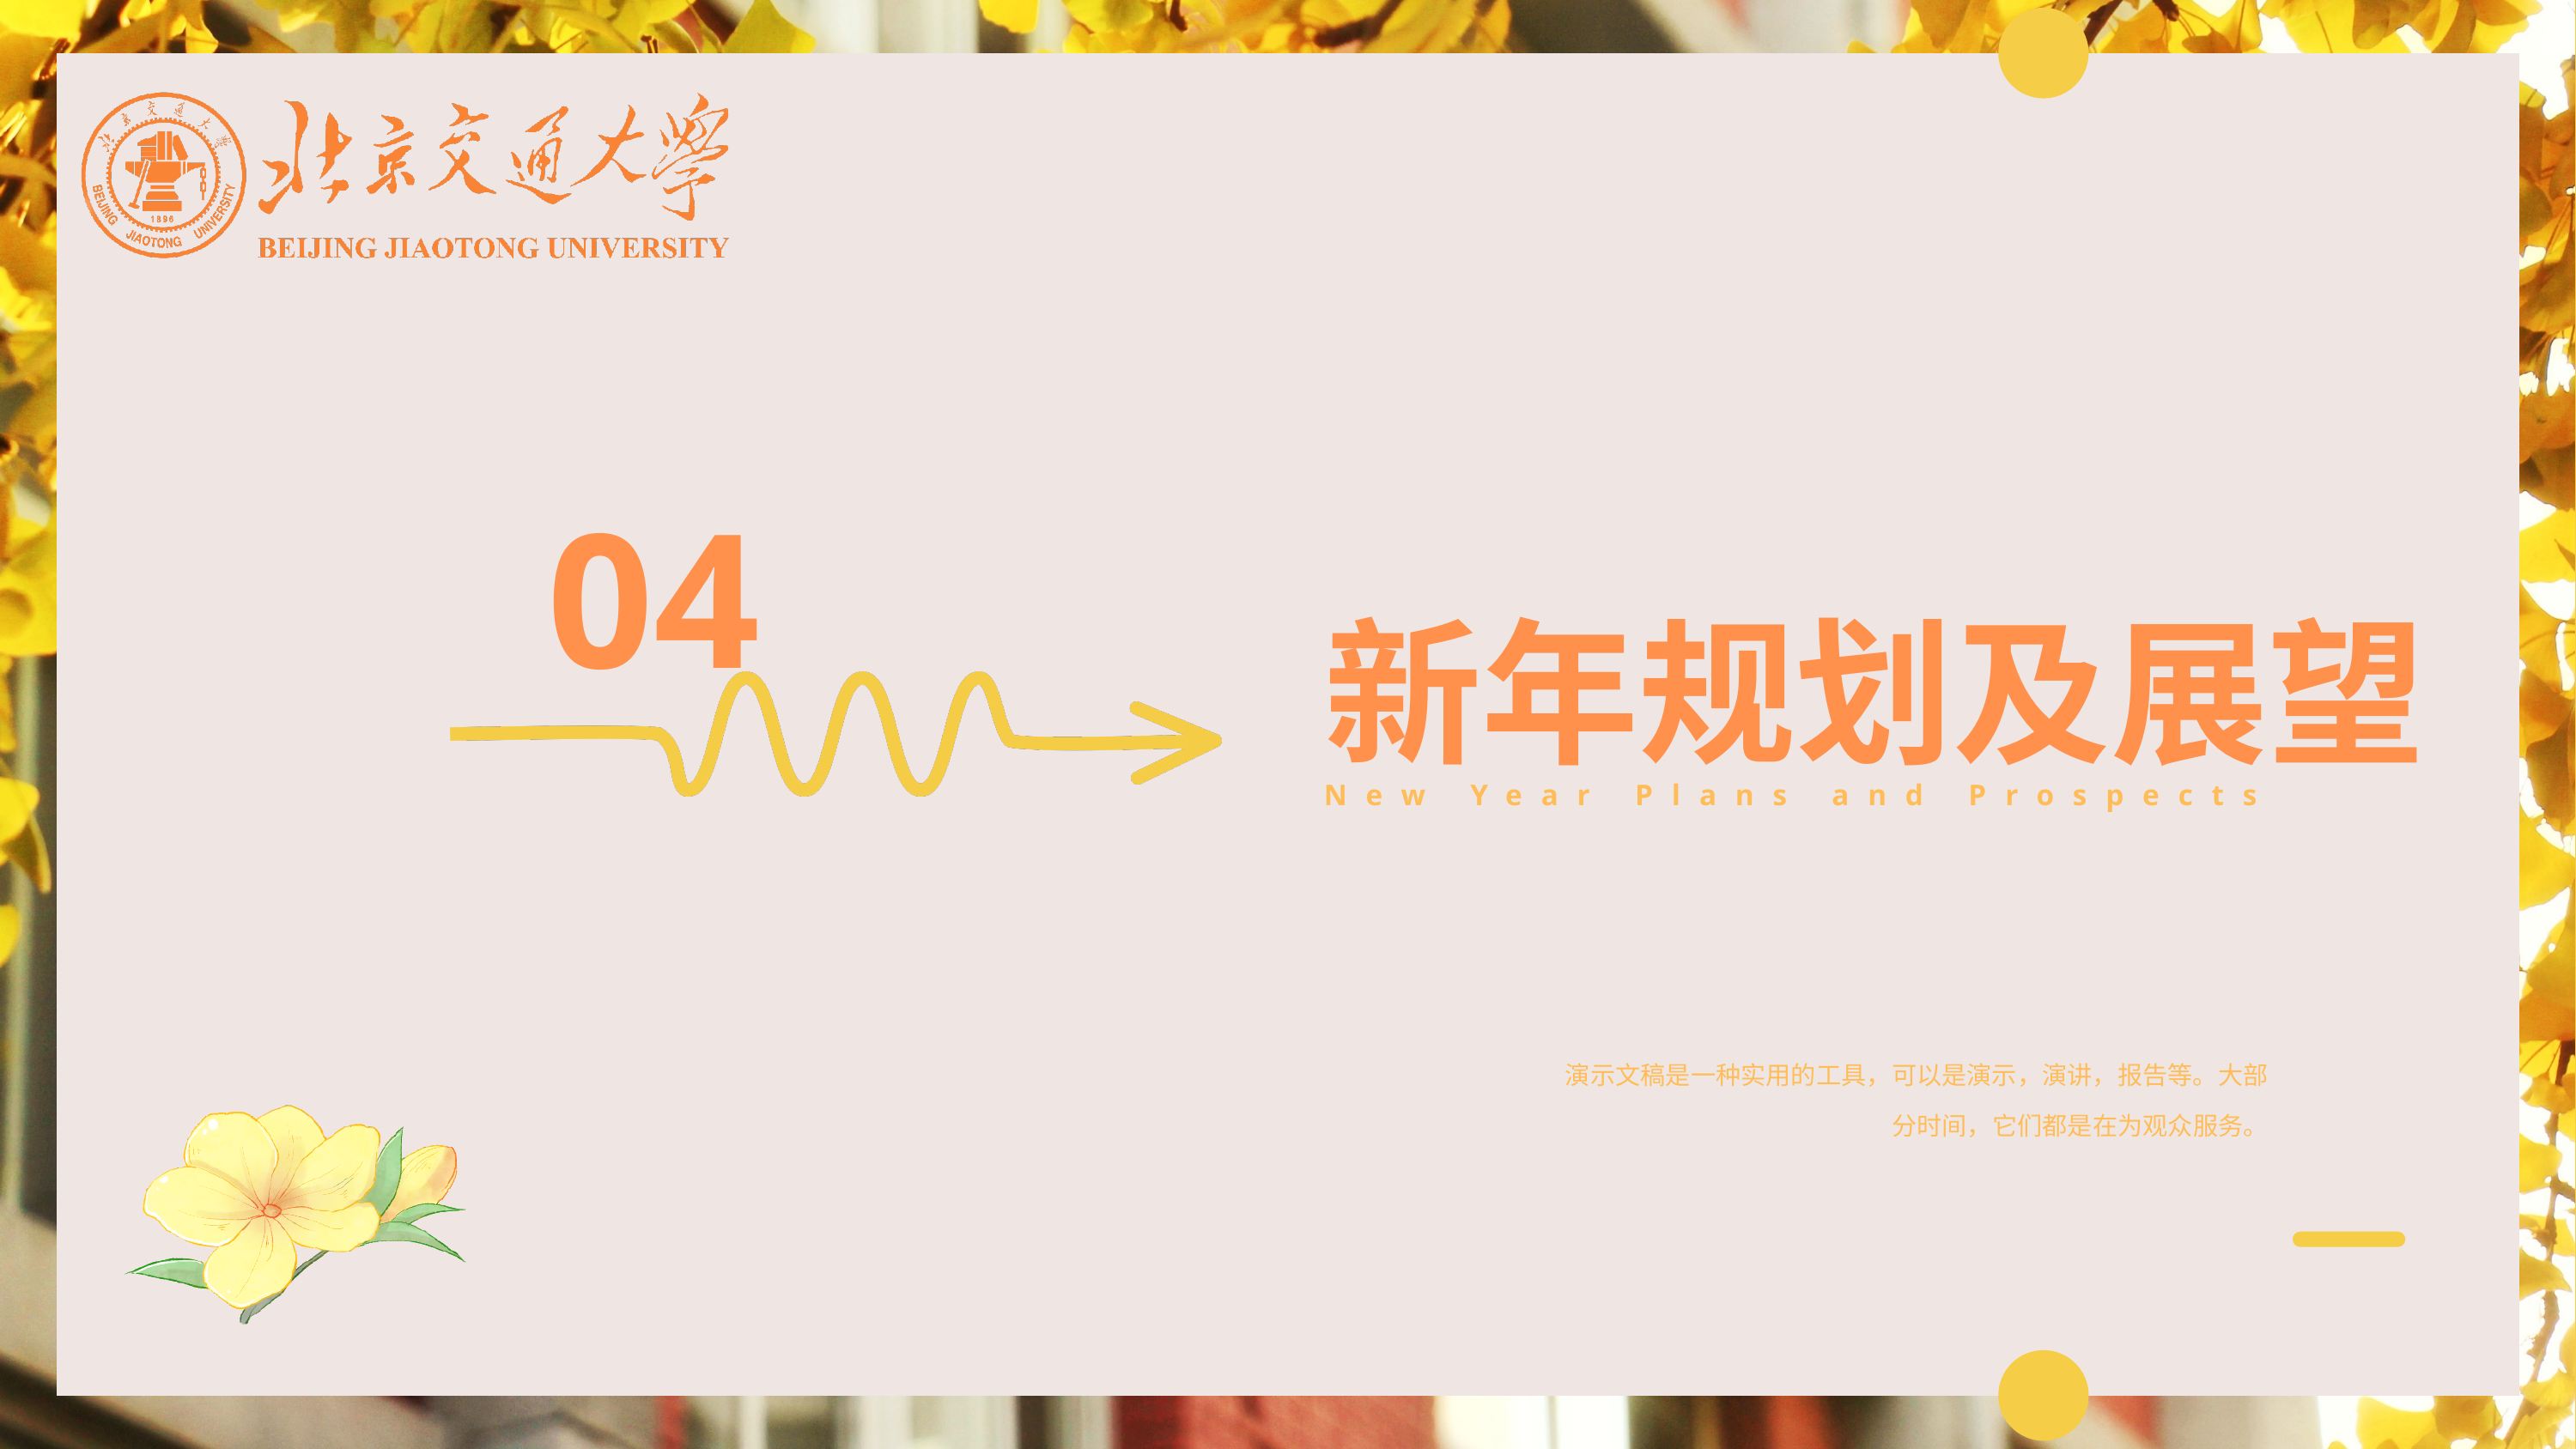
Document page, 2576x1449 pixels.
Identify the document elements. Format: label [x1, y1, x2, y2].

text_box [2292, 1231, 2406, 1247]
text_box [56, 7, 2519, 1441]
picture [0, 0, 2576, 1449]
